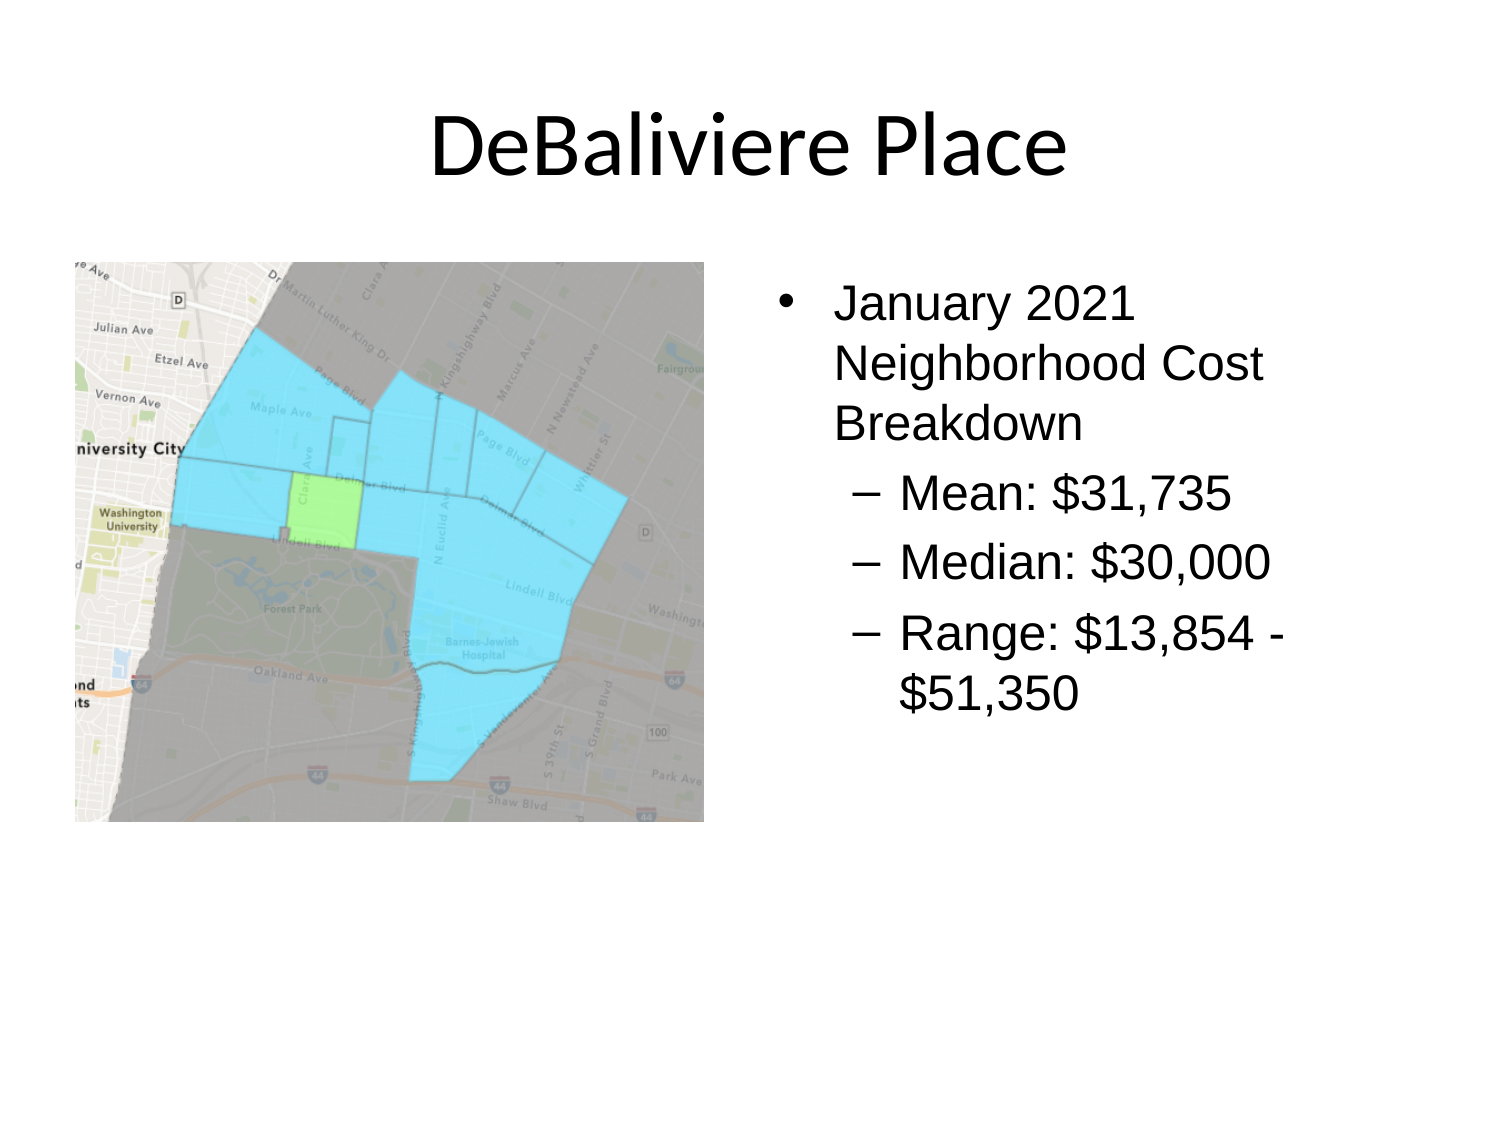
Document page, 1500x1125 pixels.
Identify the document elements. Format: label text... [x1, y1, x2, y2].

title DeBaliviere Place [75, 45, 1425, 233]
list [74, 262, 704, 823]
list January 2021 Neighborhood Cost Breakdown Mean: $31,735 Median: $30,000 Range: $13,854 - $51,350 [762, 262, 1425, 1005]
